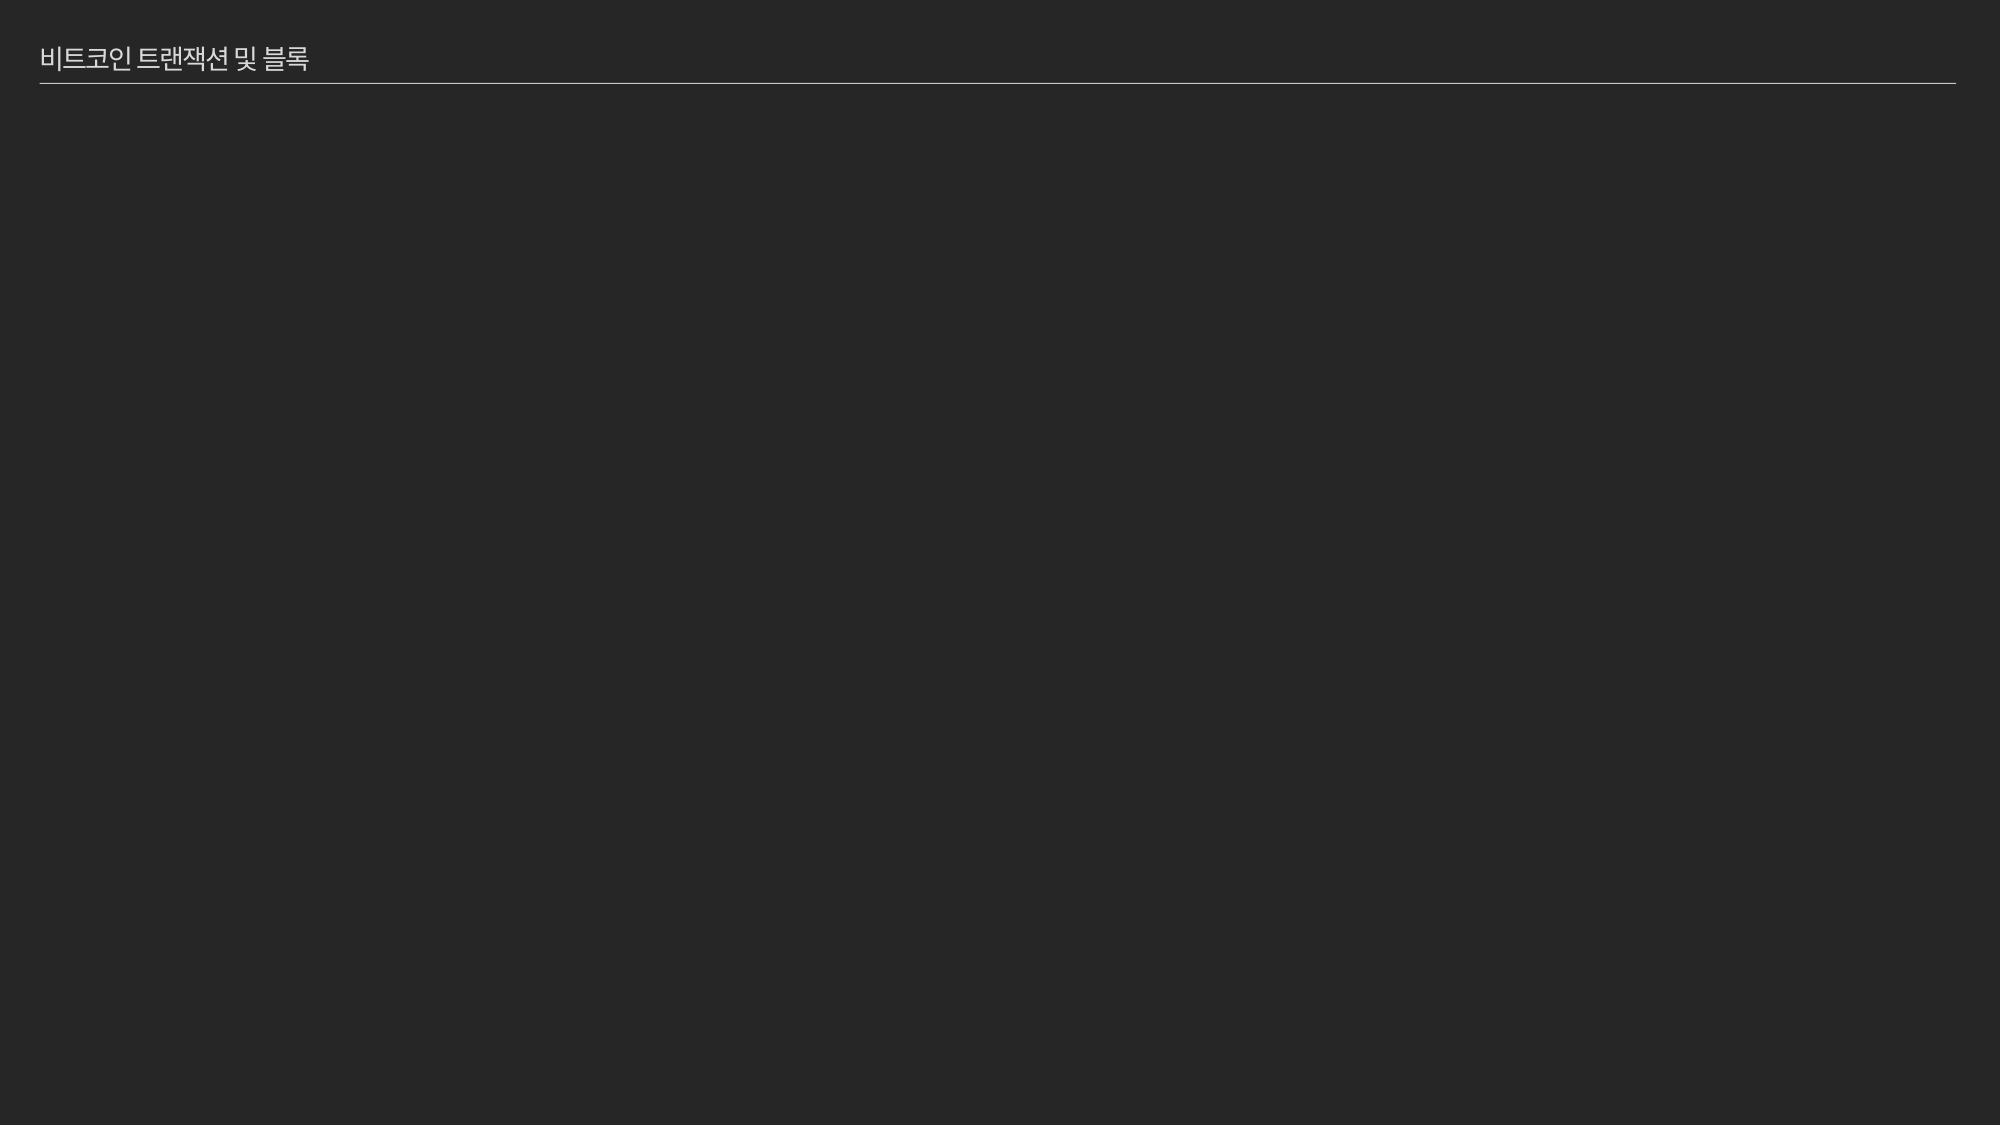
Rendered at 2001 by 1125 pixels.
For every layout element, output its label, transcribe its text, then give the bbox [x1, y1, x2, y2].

title 비트코인 트랜잭션 및 블록 [39, 31, 1961, 84]
